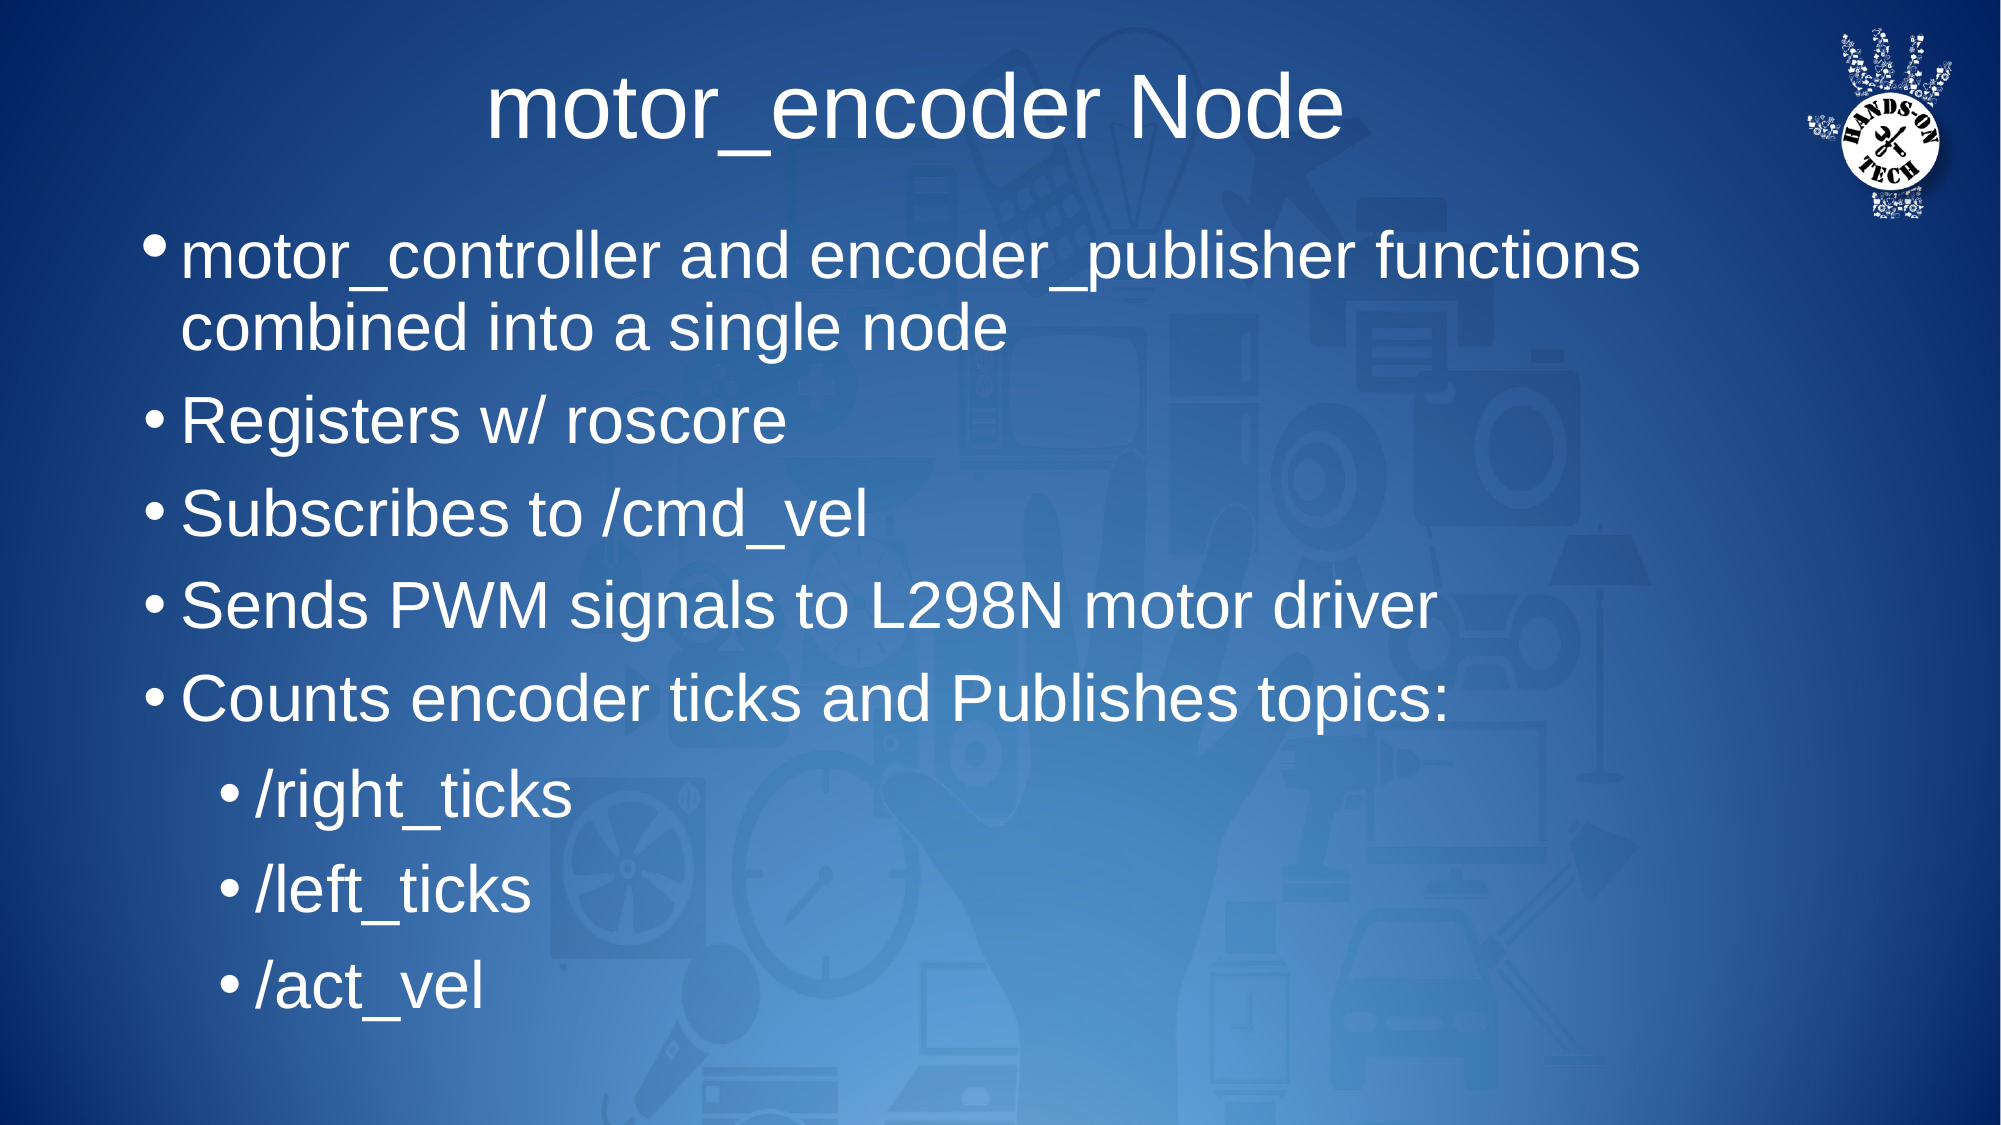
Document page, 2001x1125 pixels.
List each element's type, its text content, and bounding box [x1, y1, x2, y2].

text_box motor_controller and encoder_publisher functions combined into a single node Registers w/ roscore Subscribes to /cmd_vel Sends PWM signals to L298N motor driver Counts encoder ticks and Publishes topics: /right_ticks /left_ticks /act_vel [128, 213, 1800, 1062]
text_box motor_encoder Node [5, 0, 1828, 218]
picture [0, 0, 2001, 1125]
